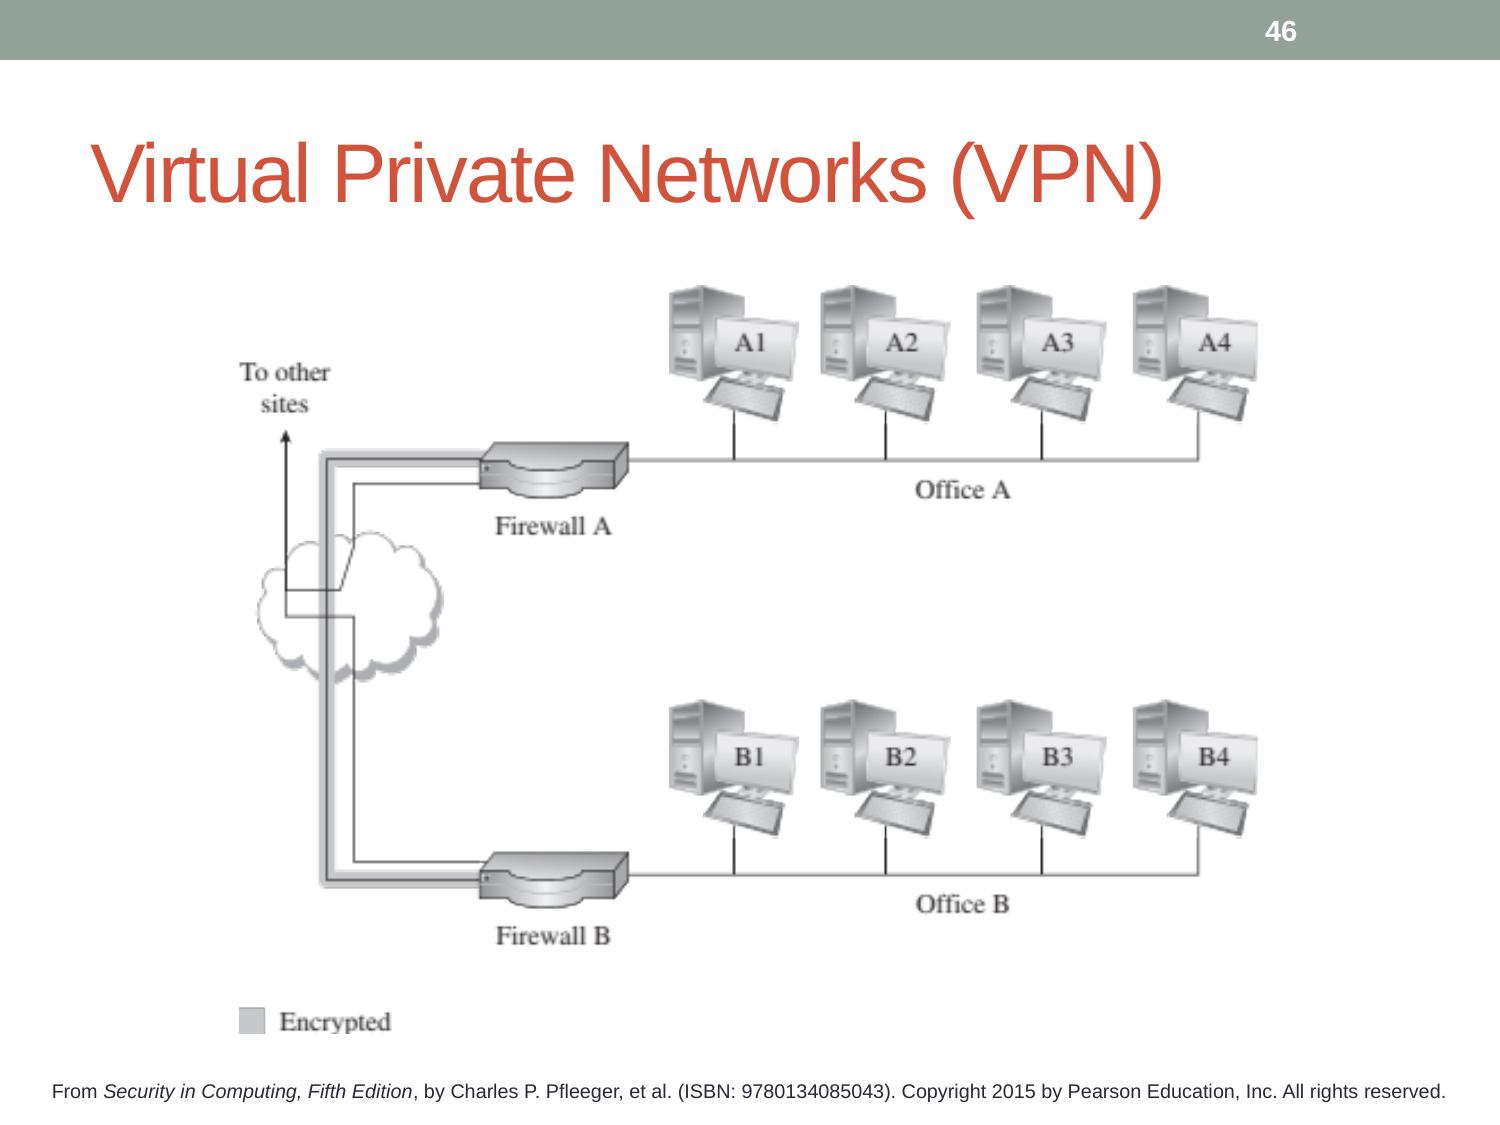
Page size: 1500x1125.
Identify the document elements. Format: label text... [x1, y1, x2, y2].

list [205, 263, 1282, 1065]
footer From Security in Computing, Fifth Edition, by Charles P. Pfleeger, et al. (ISBN: 9780134085043). Copyright 2015 by Pearson Education, Inc. All rights reserved. [0, 1075, 1500, 1125]
title Virtual Private Networks (VPN) [75, 87, 1425, 250]
slide_number 46 [1250, 3, 1425, 57]
